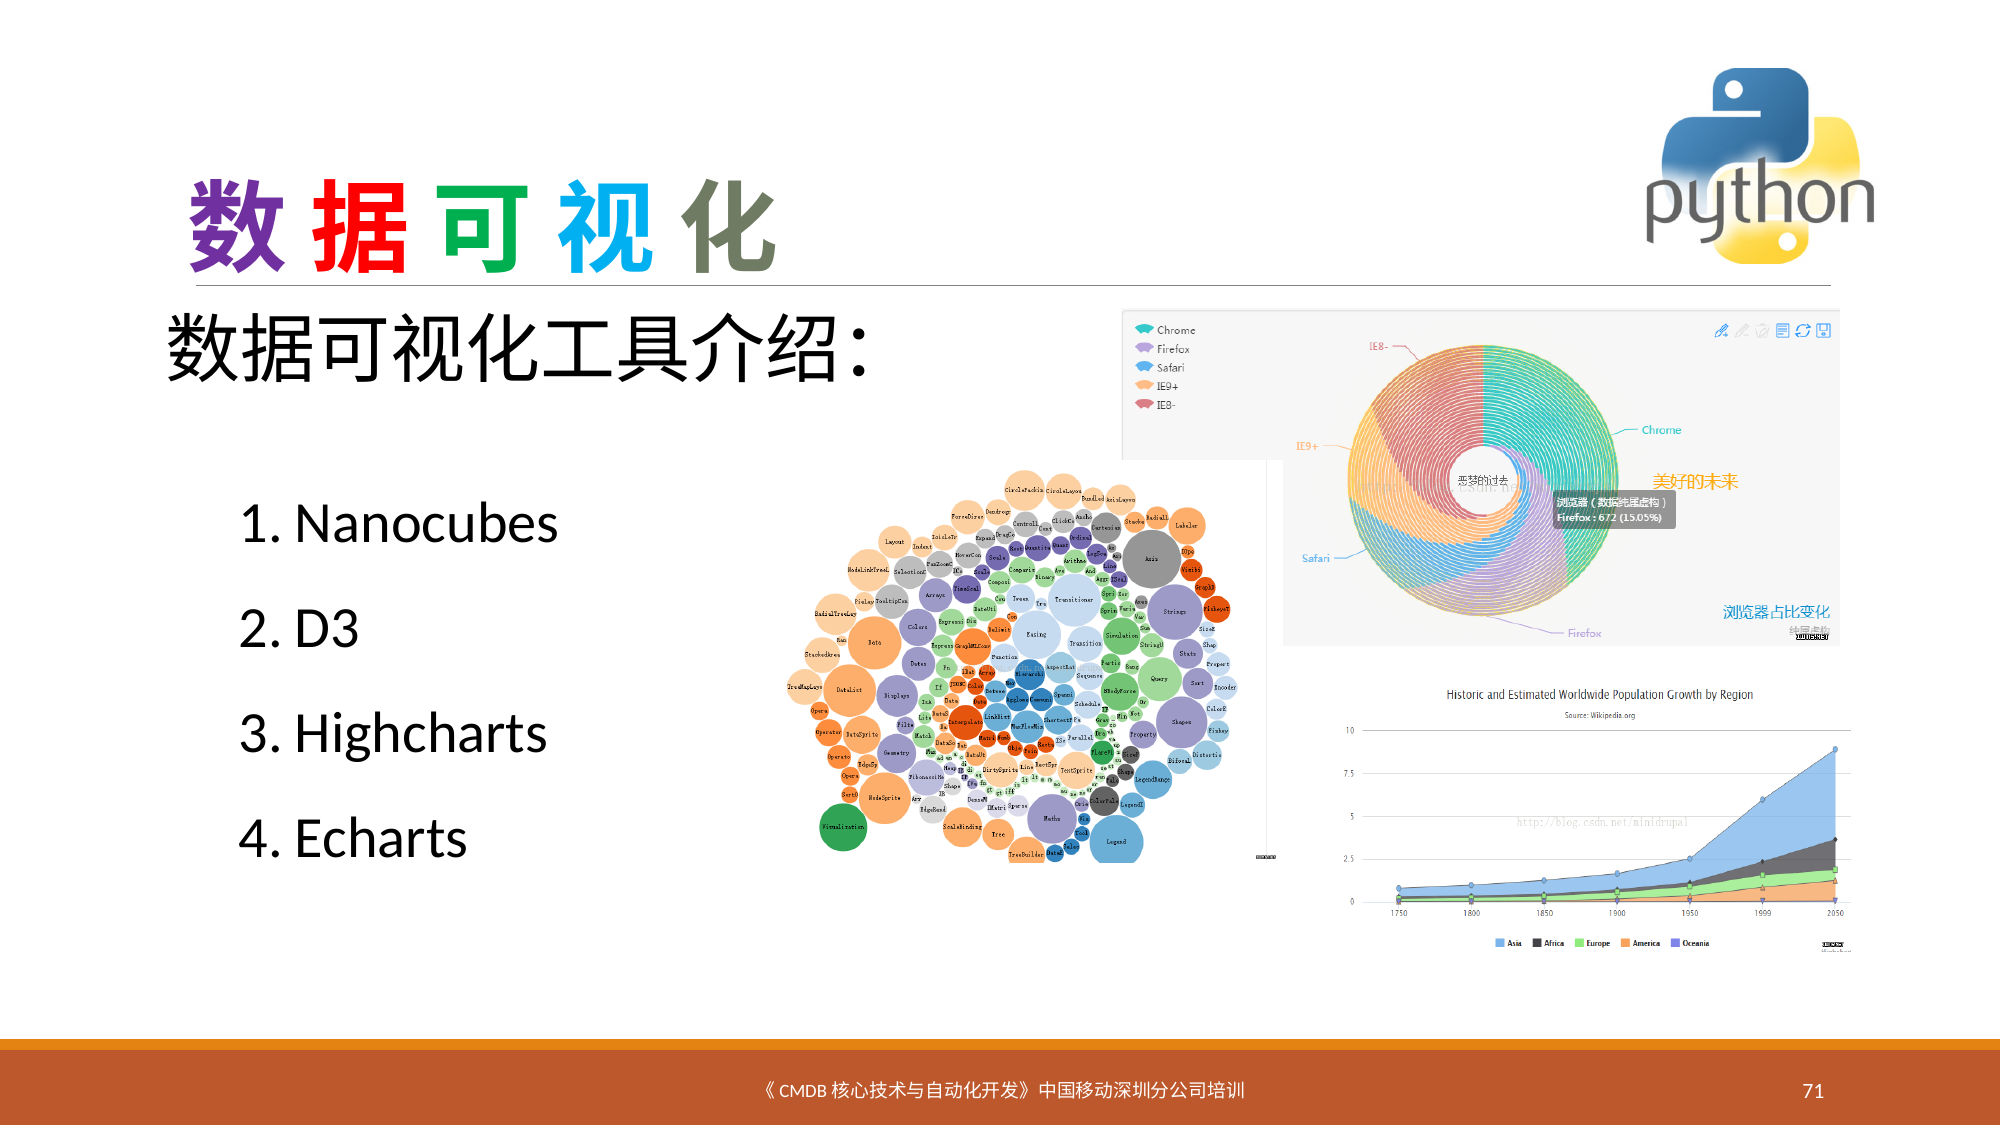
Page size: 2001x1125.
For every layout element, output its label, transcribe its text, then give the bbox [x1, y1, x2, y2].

slide_number 71 [1624, 1059, 1840, 1120]
picture [760, 307, 1840, 863]
text_box 数据可视化工具介绍： [150, 293, 1851, 399]
text_box Nanocubes D3 Highcharts Echarts [223, 441, 1761, 922]
picture [1343, 677, 1851, 953]
text_box 数 据 可 视 化 [172, 157, 812, 292]
picture [1616, 68, 1906, 264]
footer 《CMDB核心技术与自动化开发》中国移动深圳分公司培训 [604, 1059, 1396, 1120]
